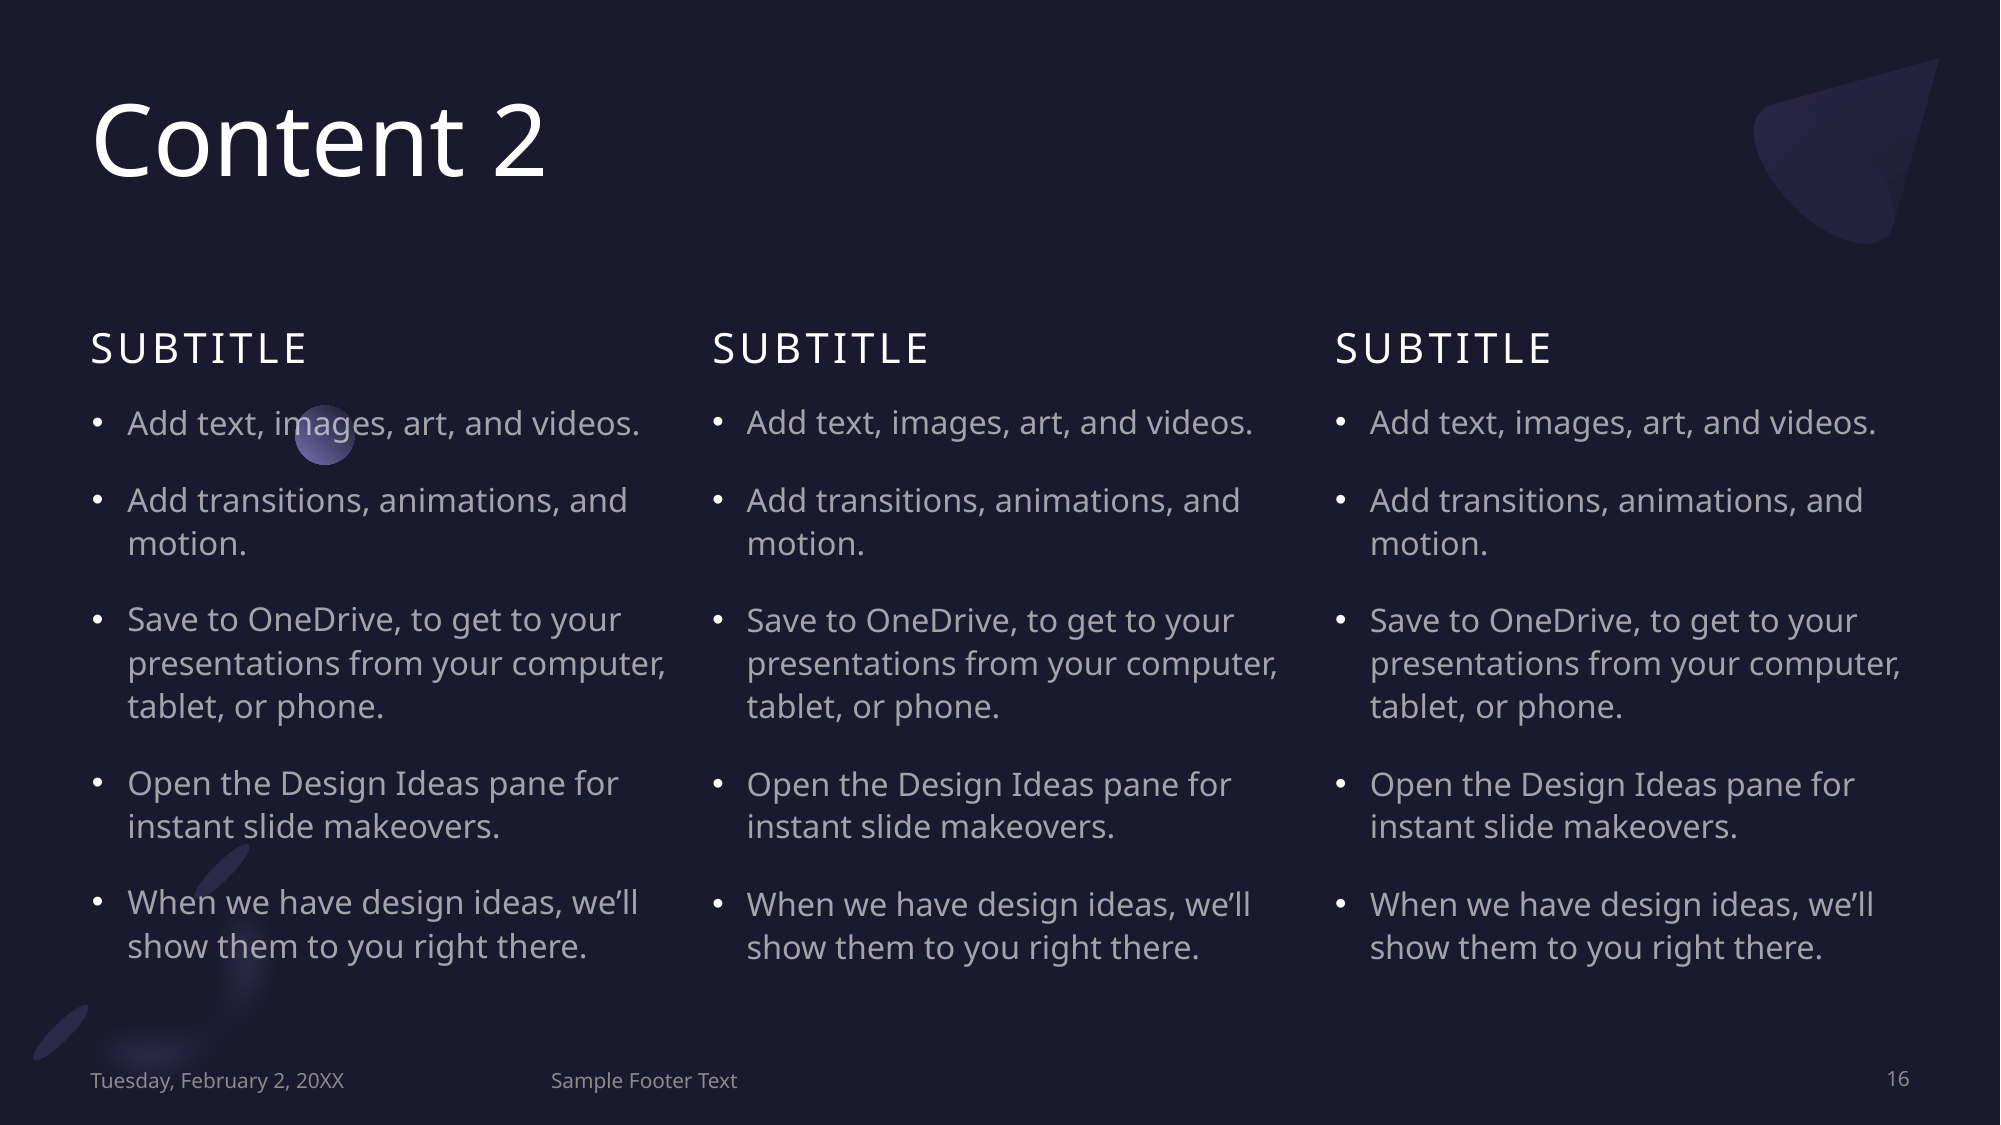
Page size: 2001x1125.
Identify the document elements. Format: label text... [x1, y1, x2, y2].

list subtitle [1335, 283, 1921, 372]
list Subtitle [90, 283, 675, 372]
list Add text, images, art, and videos. Add transitions, animations, and motion. Save to OneDrive, to get to your presentations from your computer, tablet, or phone. Open the Design Ideas pane for instant slide makeovers. When we have design ideas, we’ll show them to you right there. [91, 398, 677, 976]
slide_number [90, 1067, 522, 1093]
list Add text, images, art, and videos. Add transitions, animations, and motion. Save to OneDrive, to get to your presentations from your computer, tablet, or phone. Open the Design Ideas pane for instant slide makeovers. When we have design ideas, we’ll show them to you right there. [712, 398, 1288, 975]
footer Sample Footer Text [551, 1067, 1598, 1093]
slide_number 16 [1632, 1067, 1910, 1093]
title Content 2 [90, 90, 1911, 309]
list Add text, images, art, and videos. Add transitions, animations, and motion. Save to OneDrive, to get to your presentations from your computer, tablet, or phone. Open the Design Ideas pane for instant slide makeovers. When we have design ideas, we’ll show them to you right there. [1335, 398, 1911, 975]
list subtitle [712, 283, 1298, 372]
